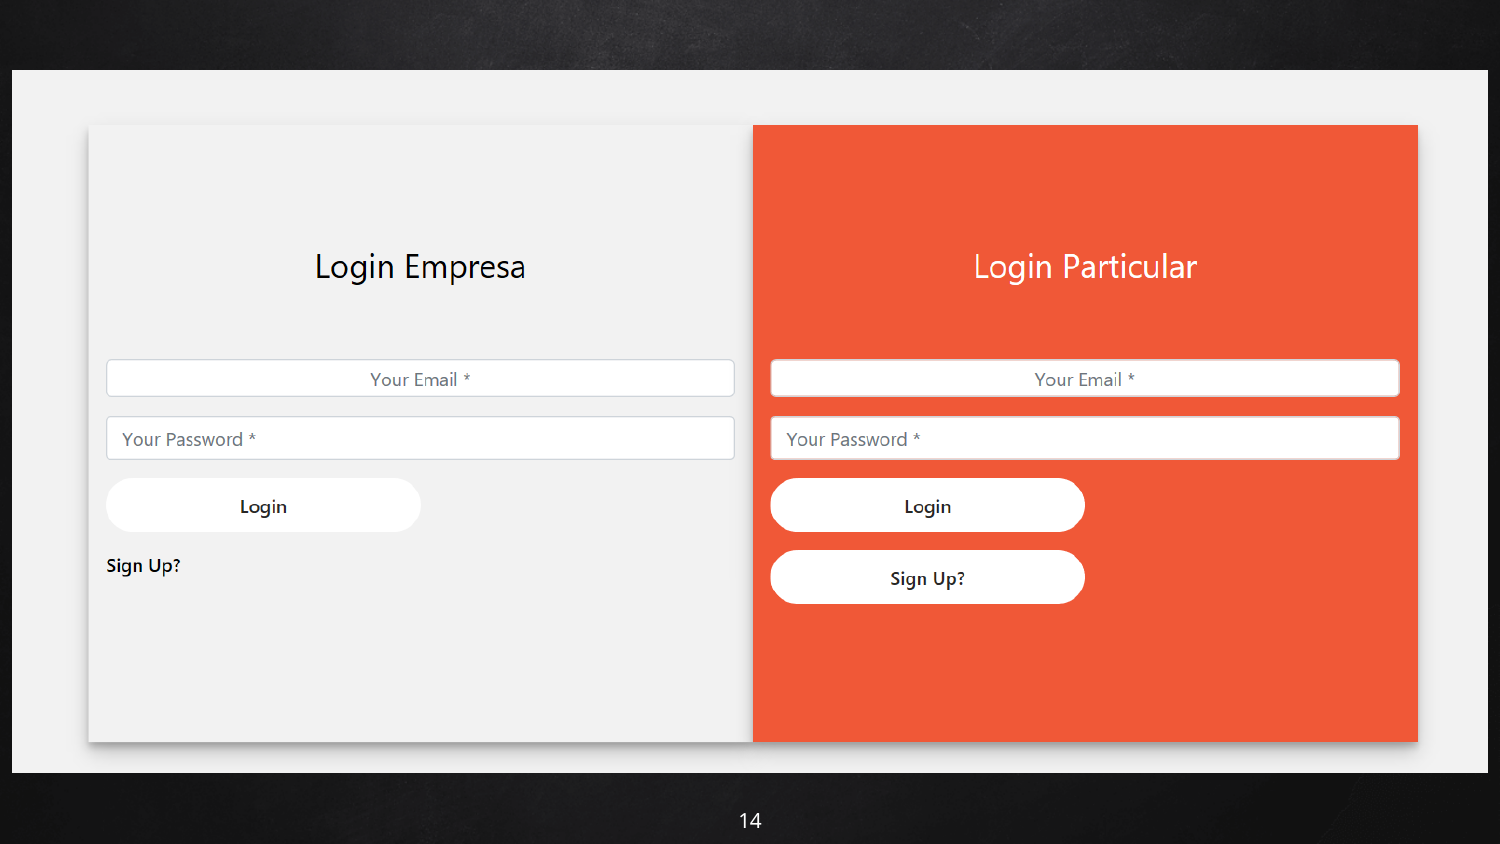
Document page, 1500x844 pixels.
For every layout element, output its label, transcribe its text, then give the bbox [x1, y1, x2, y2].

picture [0, 0, 1500, 844]
slide_number 14 [705, 792, 795, 844]
